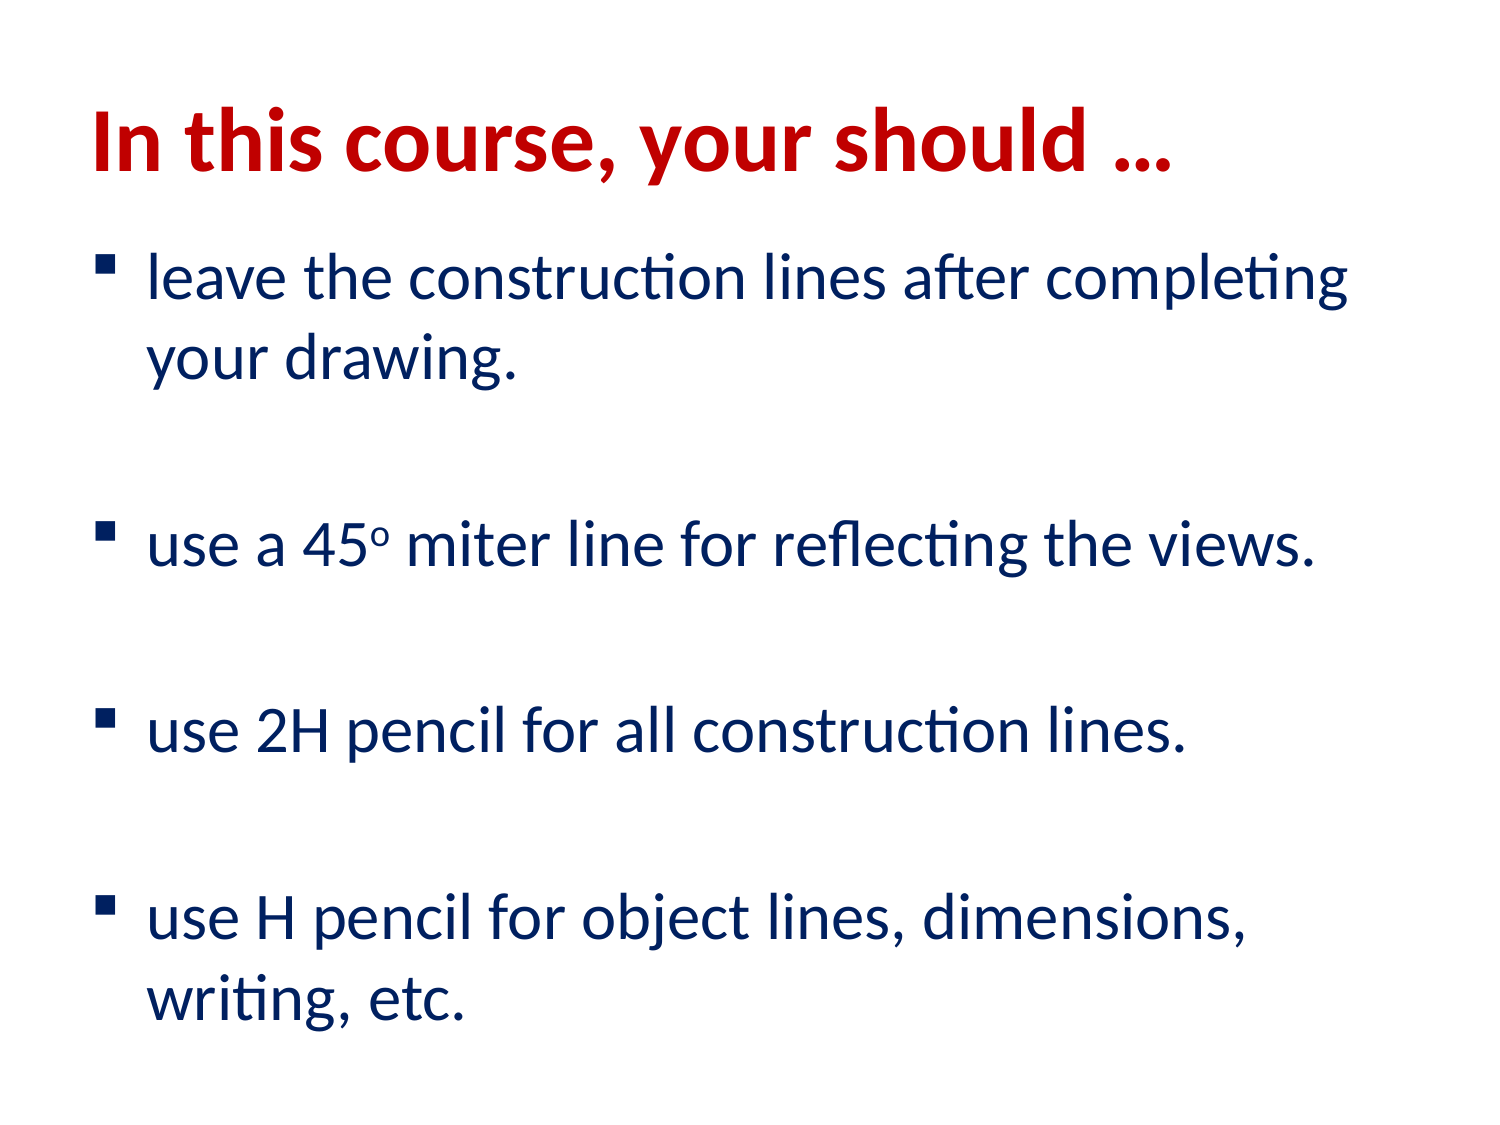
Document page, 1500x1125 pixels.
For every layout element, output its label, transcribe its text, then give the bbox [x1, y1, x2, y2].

title In this course, your should … [75, 45, 1425, 224]
list leave the construction lines after completing your drawing. use a 45o miter line for reflecting the views. use 2H pencil for all construction lines. use H pencil for object lines, dimensions, writing, etc. [75, 224, 1425, 1075]
